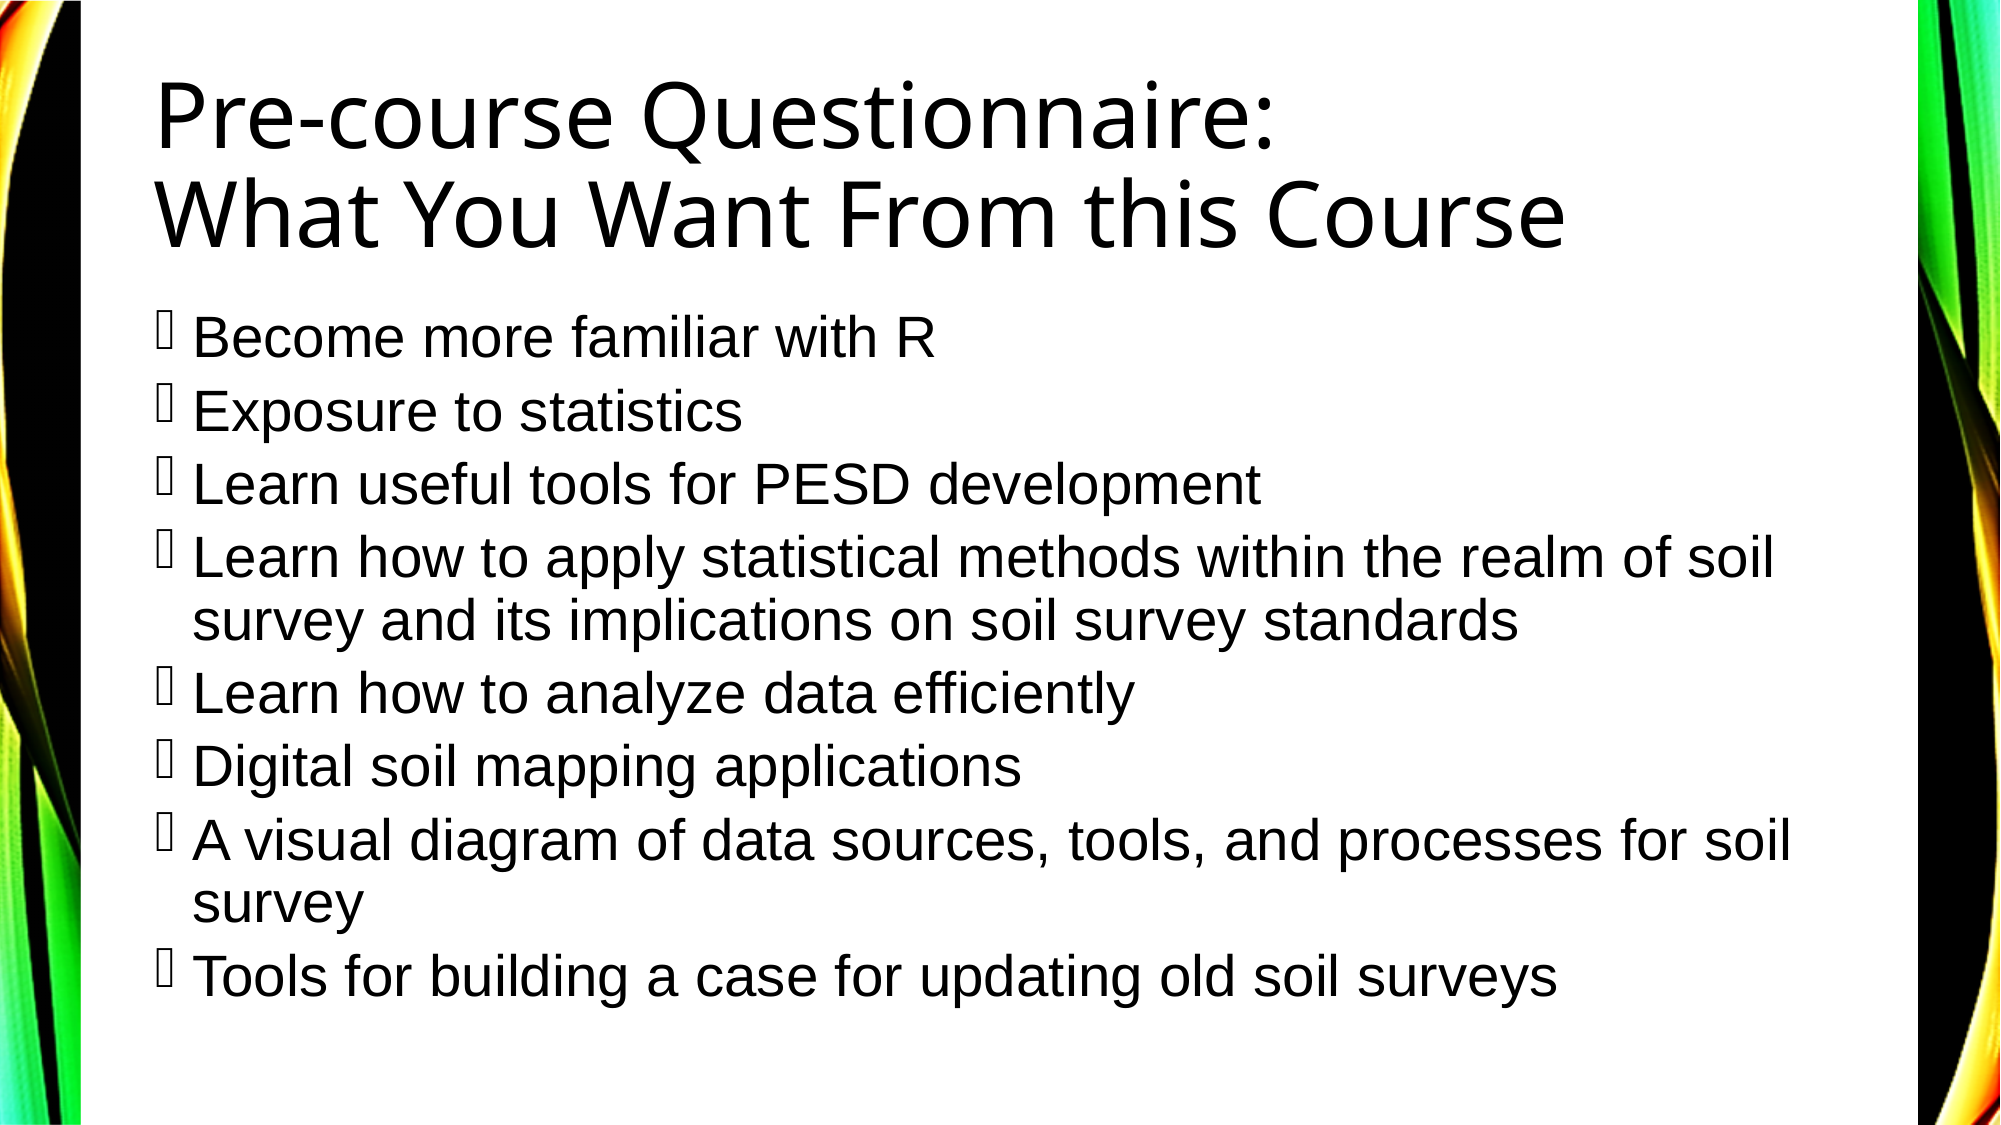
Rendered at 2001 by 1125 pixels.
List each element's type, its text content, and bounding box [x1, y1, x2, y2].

picture [0, 1, 80, 1124]
picture [1918, 0, 2000, 1125]
title Pre-course Questionnaire: What You Want From this Course [138, 60, 1864, 278]
list Become more familiar with R Exposure to statistics Learn useful tools for PESD development Learn how to apply statistical methods within the realm of soil survey and its implications on soil survey standards Learn how to analyze data efficiently Digital soil mapping applications A visual diagram of data sources, tools, and processes for soil survey Tools for building a case for updating old soil surveys [138, 299, 1864, 1077]
